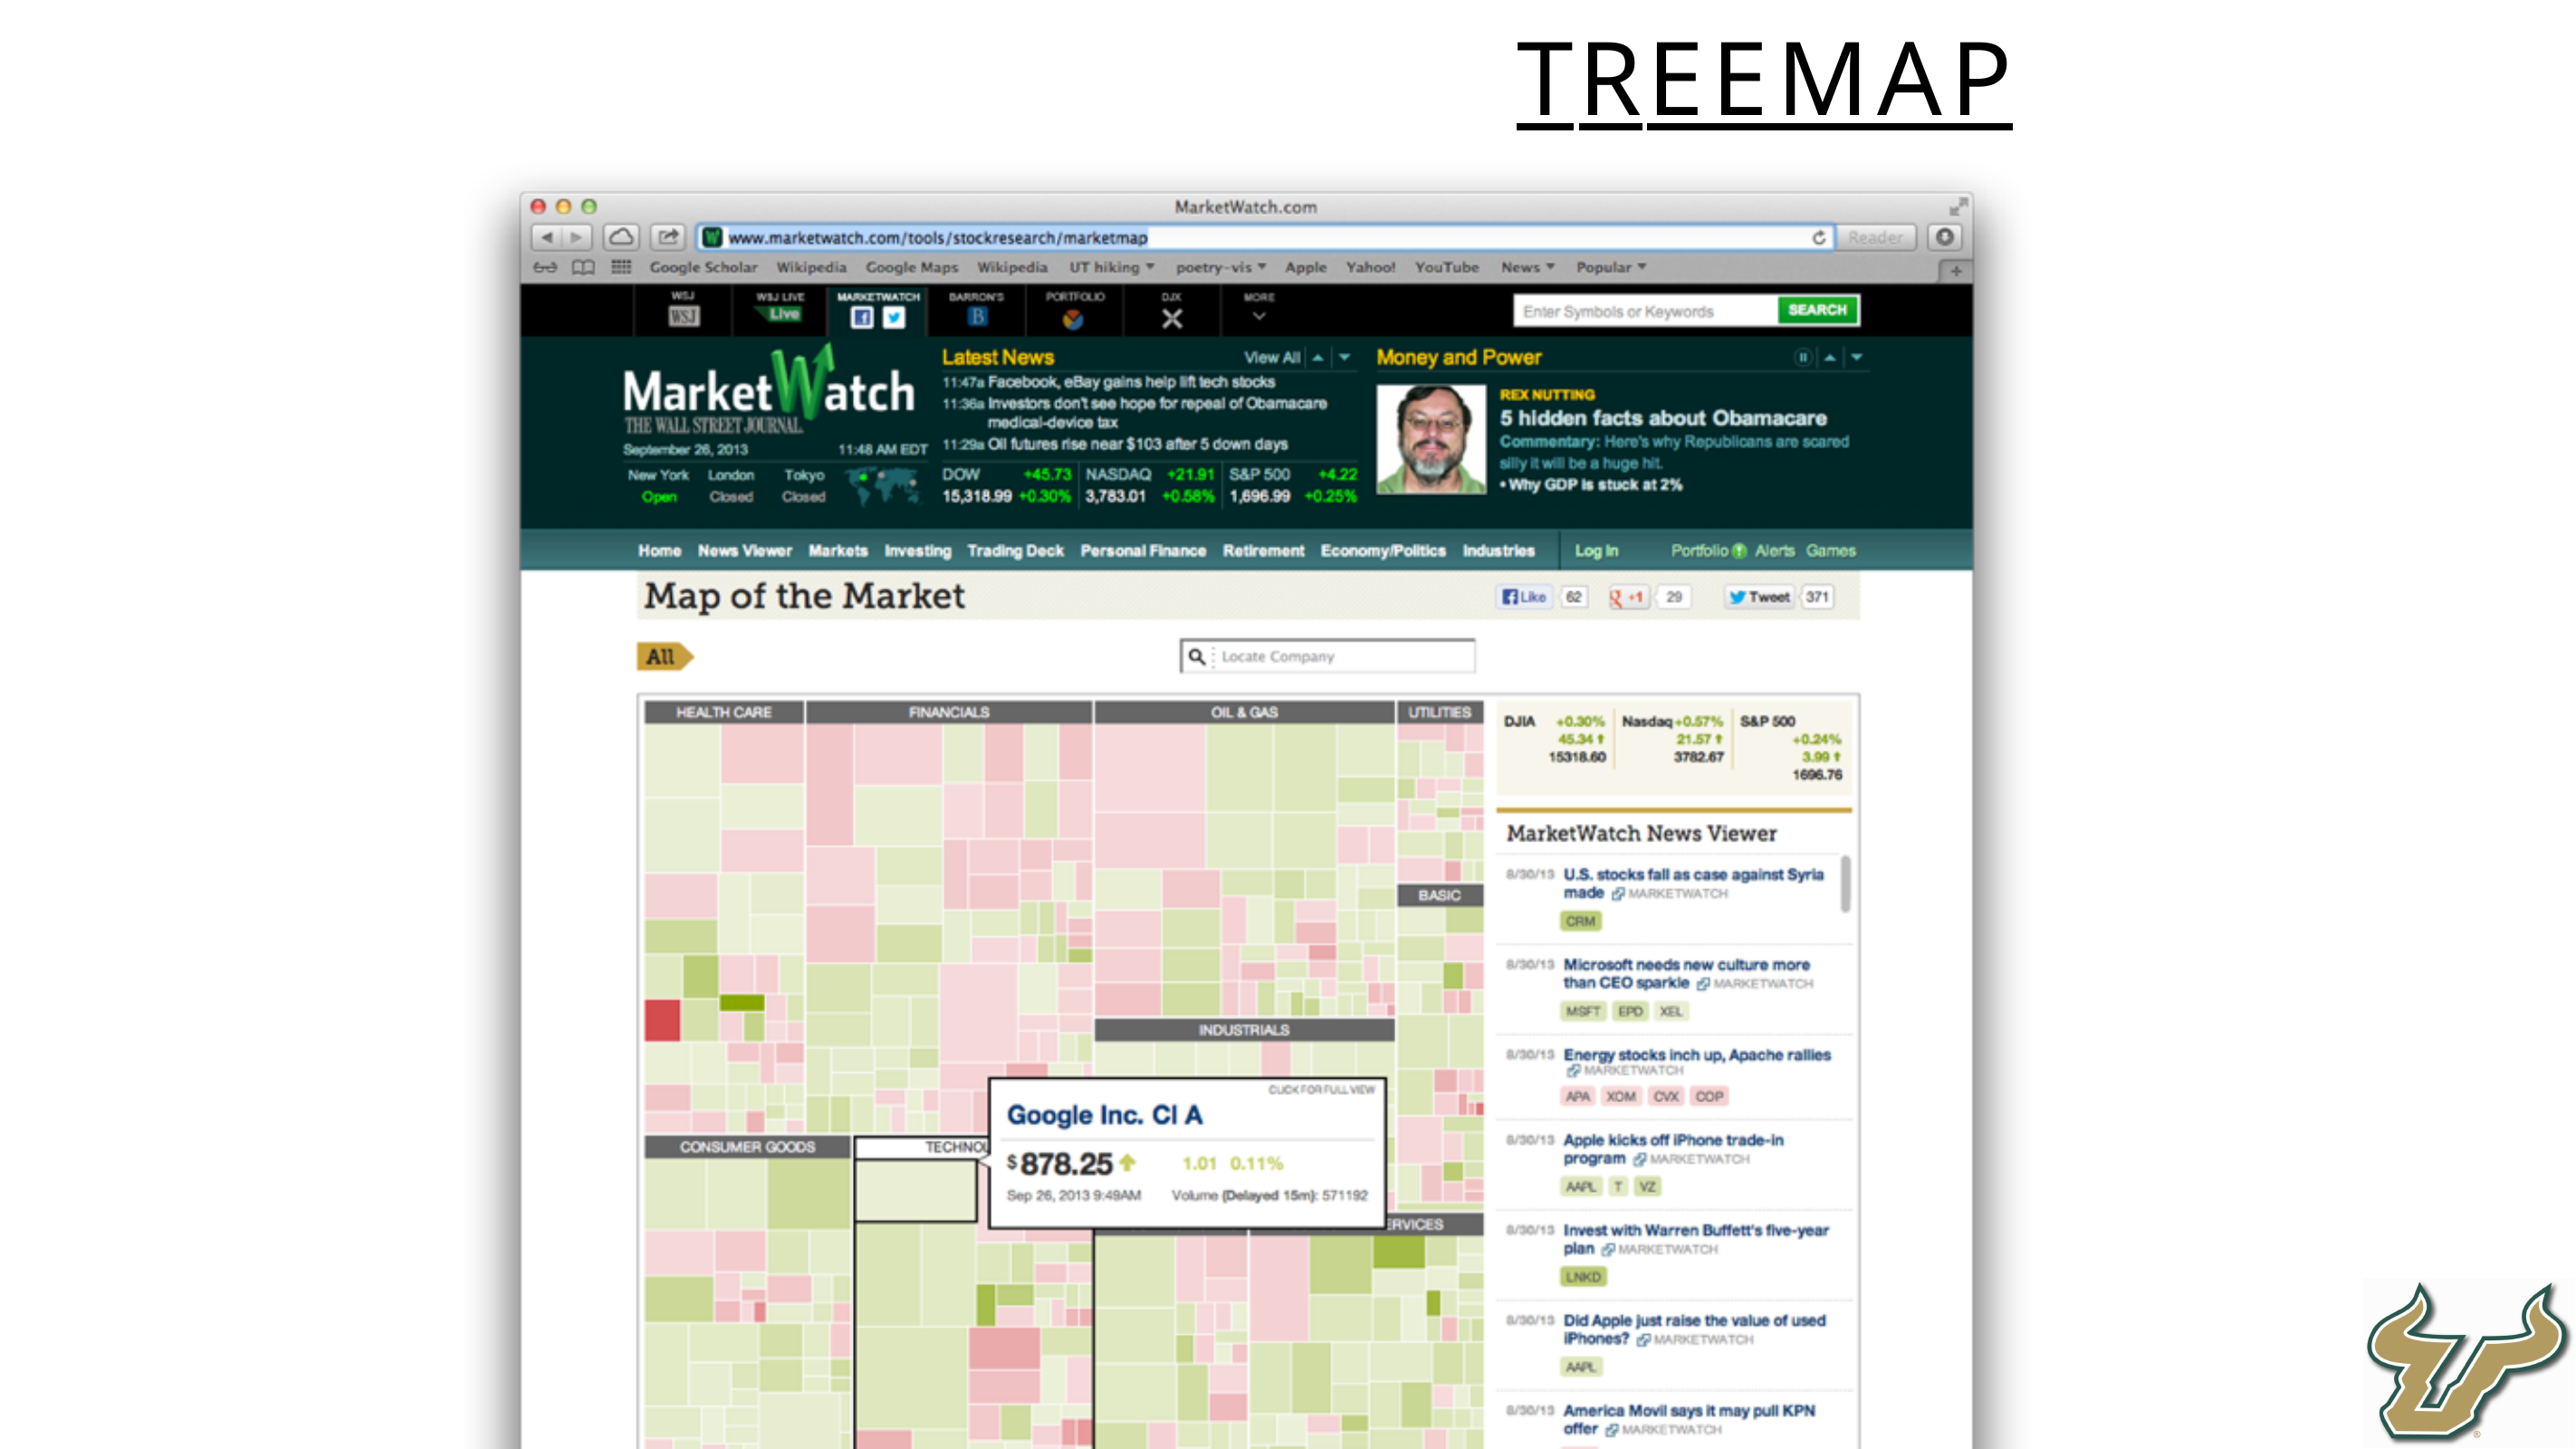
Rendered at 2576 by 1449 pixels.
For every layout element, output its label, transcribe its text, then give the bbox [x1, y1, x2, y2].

list TREEMAP [549, 0, 2026, 165]
picture [2363, 1278, 2576, 1448]
text_box [448, 149, 2046, 1449]
